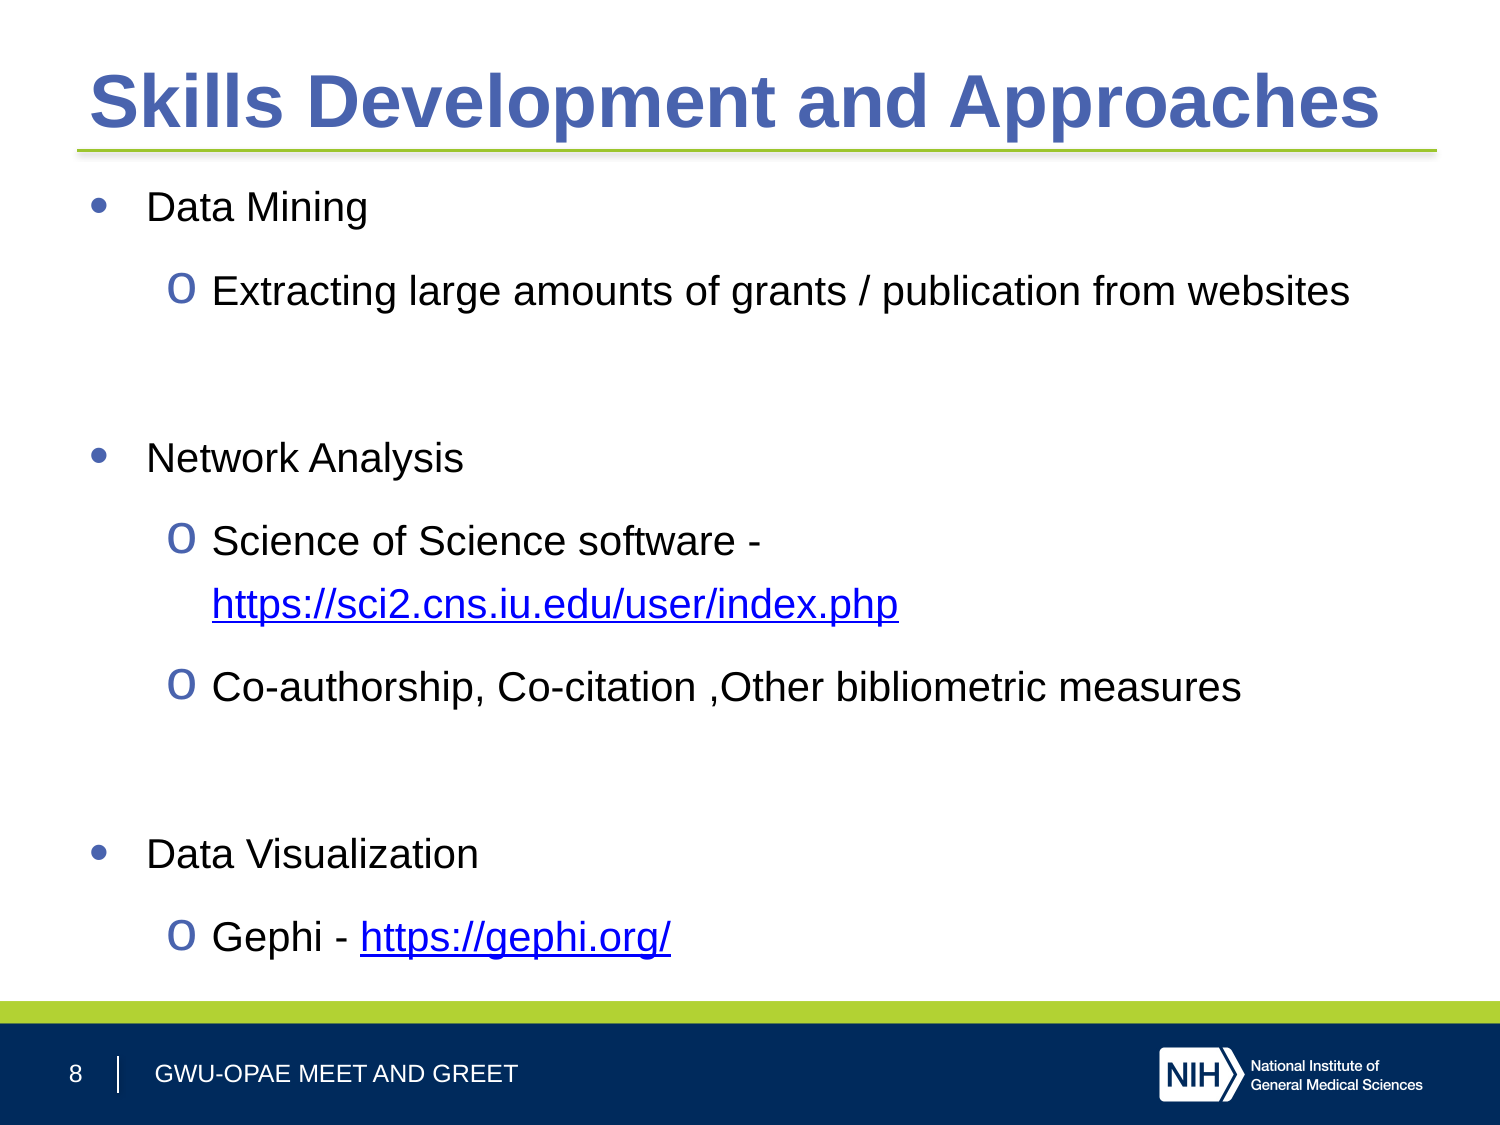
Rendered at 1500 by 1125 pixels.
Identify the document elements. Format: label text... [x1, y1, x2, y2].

picture [0, 0, 1500, 1125]
list Data Mining Extracting large amounts of grants / publication from websites Network Analysis Science of Science software - https://sci2.cns.iu.edu/user/index.php Co-authorship, Co-citation ,Other bibliometric measures Data Visualization Gephi - https://gephi.org/ [75, 160, 1438, 986]
footer GWU-OPAE MEET AND GREET [139, 1042, 988, 1103]
slide_number 8 [17, 1042, 98, 1103]
title Skills Development and Approaches [75, 45, 1438, 151]
